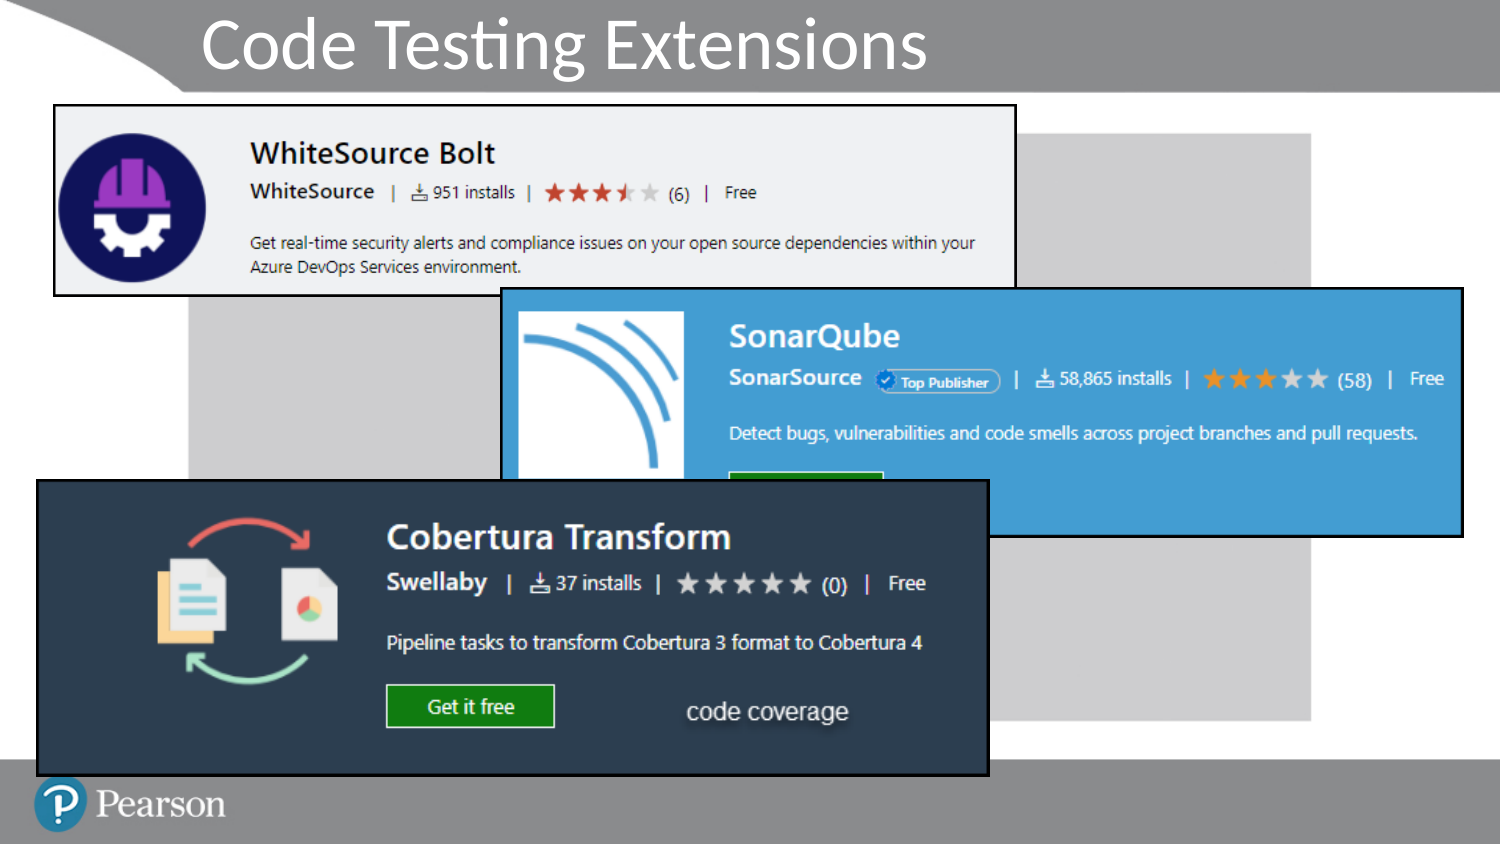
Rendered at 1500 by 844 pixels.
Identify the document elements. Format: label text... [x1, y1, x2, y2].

title Code Testing Extensions [186, 0, 1425, 79]
picture [0, 0, 1500, 844]
